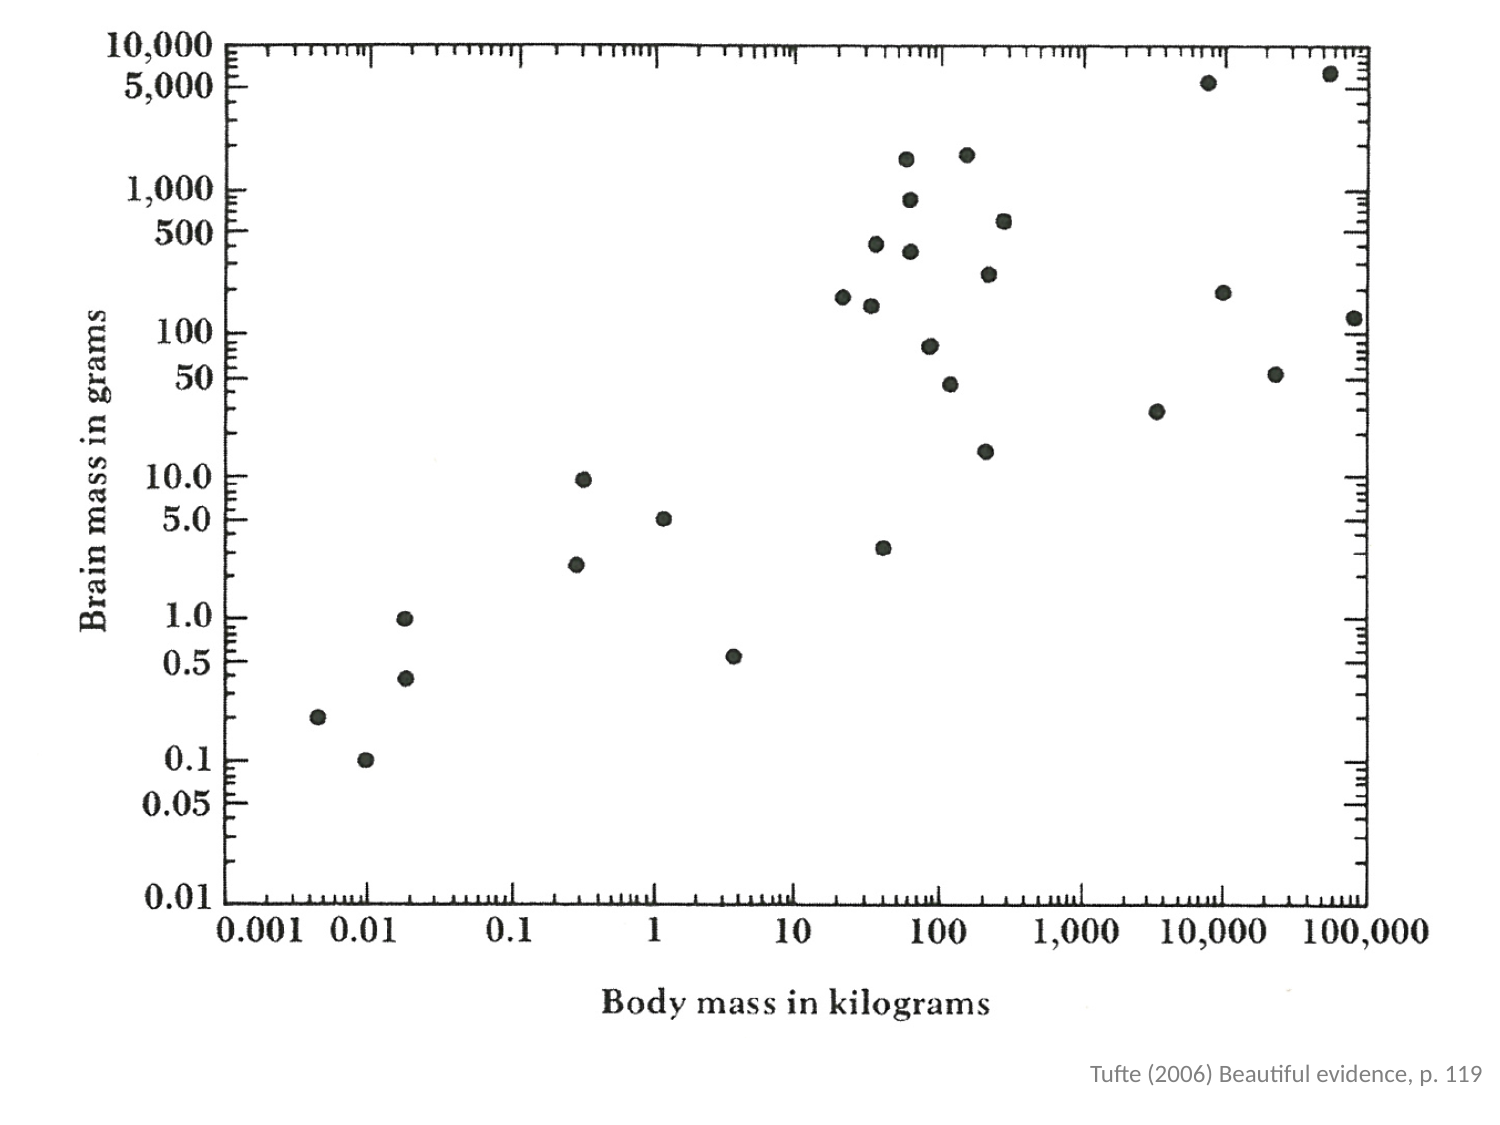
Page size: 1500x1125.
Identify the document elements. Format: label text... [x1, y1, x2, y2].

picture [37, 13, 1451, 1038]
text_box Tufte (2006) Beautiful evidence, p. 119 [1075, 1050, 1499, 1095]
